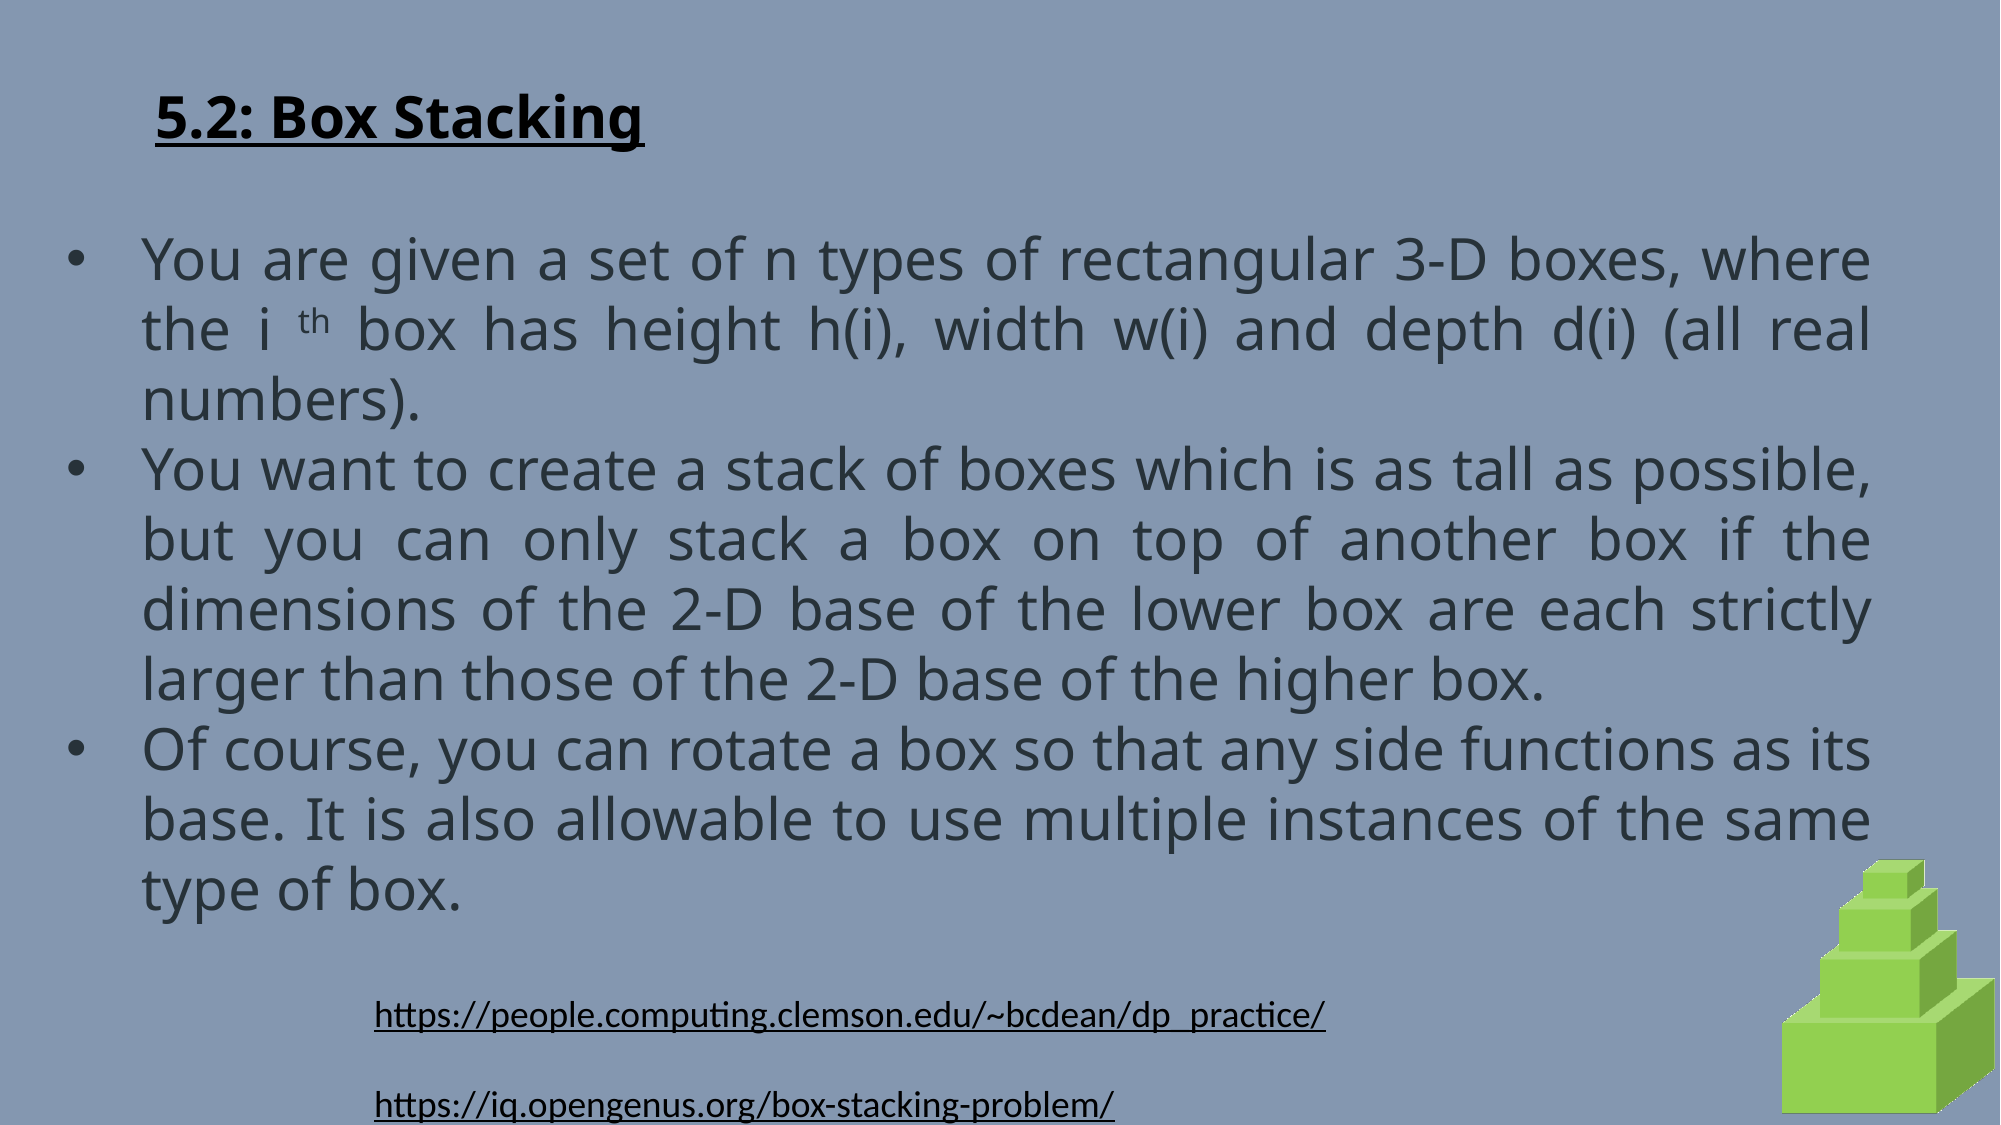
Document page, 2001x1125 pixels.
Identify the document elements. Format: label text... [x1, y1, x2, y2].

text_box You are given a set of n types of rectangular 3-D boxes, where the i th box has height h(i), width w(i) and depth d(i) (all real numbers). You want to create a stack of boxes which is as tall as possible, but you can only stack a box on top of another box if the dimensions of the 2-D base of the lower box are each strictly larger than those of the 2-D base of the higher box. Of course, you can rotate a box so that any side functions as its base. It is also allowable to use multiple instances of the same type of box. [52, 214, 1888, 930]
picture [1737, 846, 2000, 1125]
text_box https://people.computing.clemson.edu/~bcdean/dp_practice/ https://iq.opengenus.org/box-stacking-problem/ [359, 982, 1360, 1125]
text_box 5.2: Box Stacking [140, 72, 660, 158]
